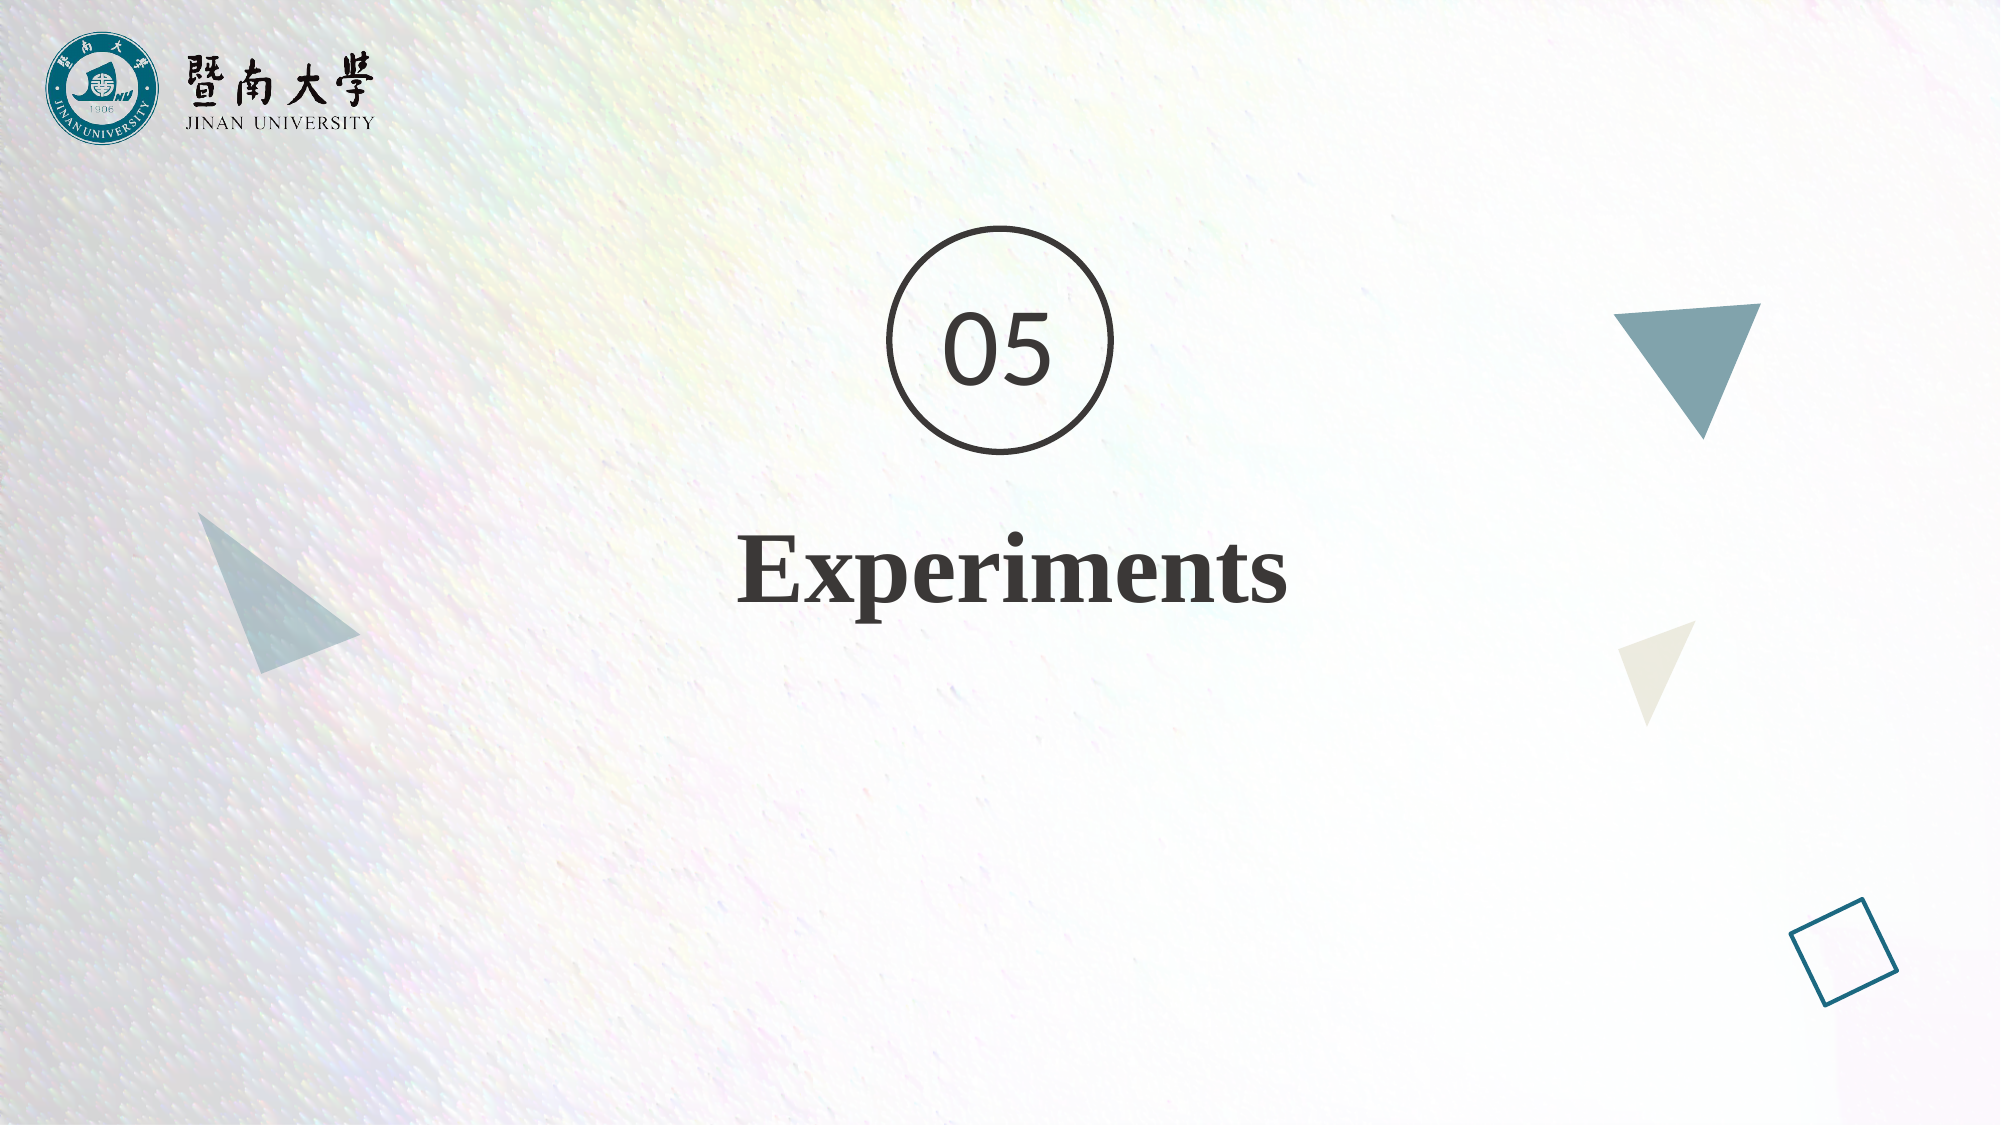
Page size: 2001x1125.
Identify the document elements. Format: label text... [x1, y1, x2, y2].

text_box 05 [887, 226, 1113, 455]
text_box [1616, 618, 1698, 729]
text_box [195, 510, 363, 676]
text_box Experiments [447, 493, 1552, 631]
text_box [1611, 301, 1763, 442]
text_box [1788, 897, 1899, 1008]
picture [0, 0, 2001, 1125]
